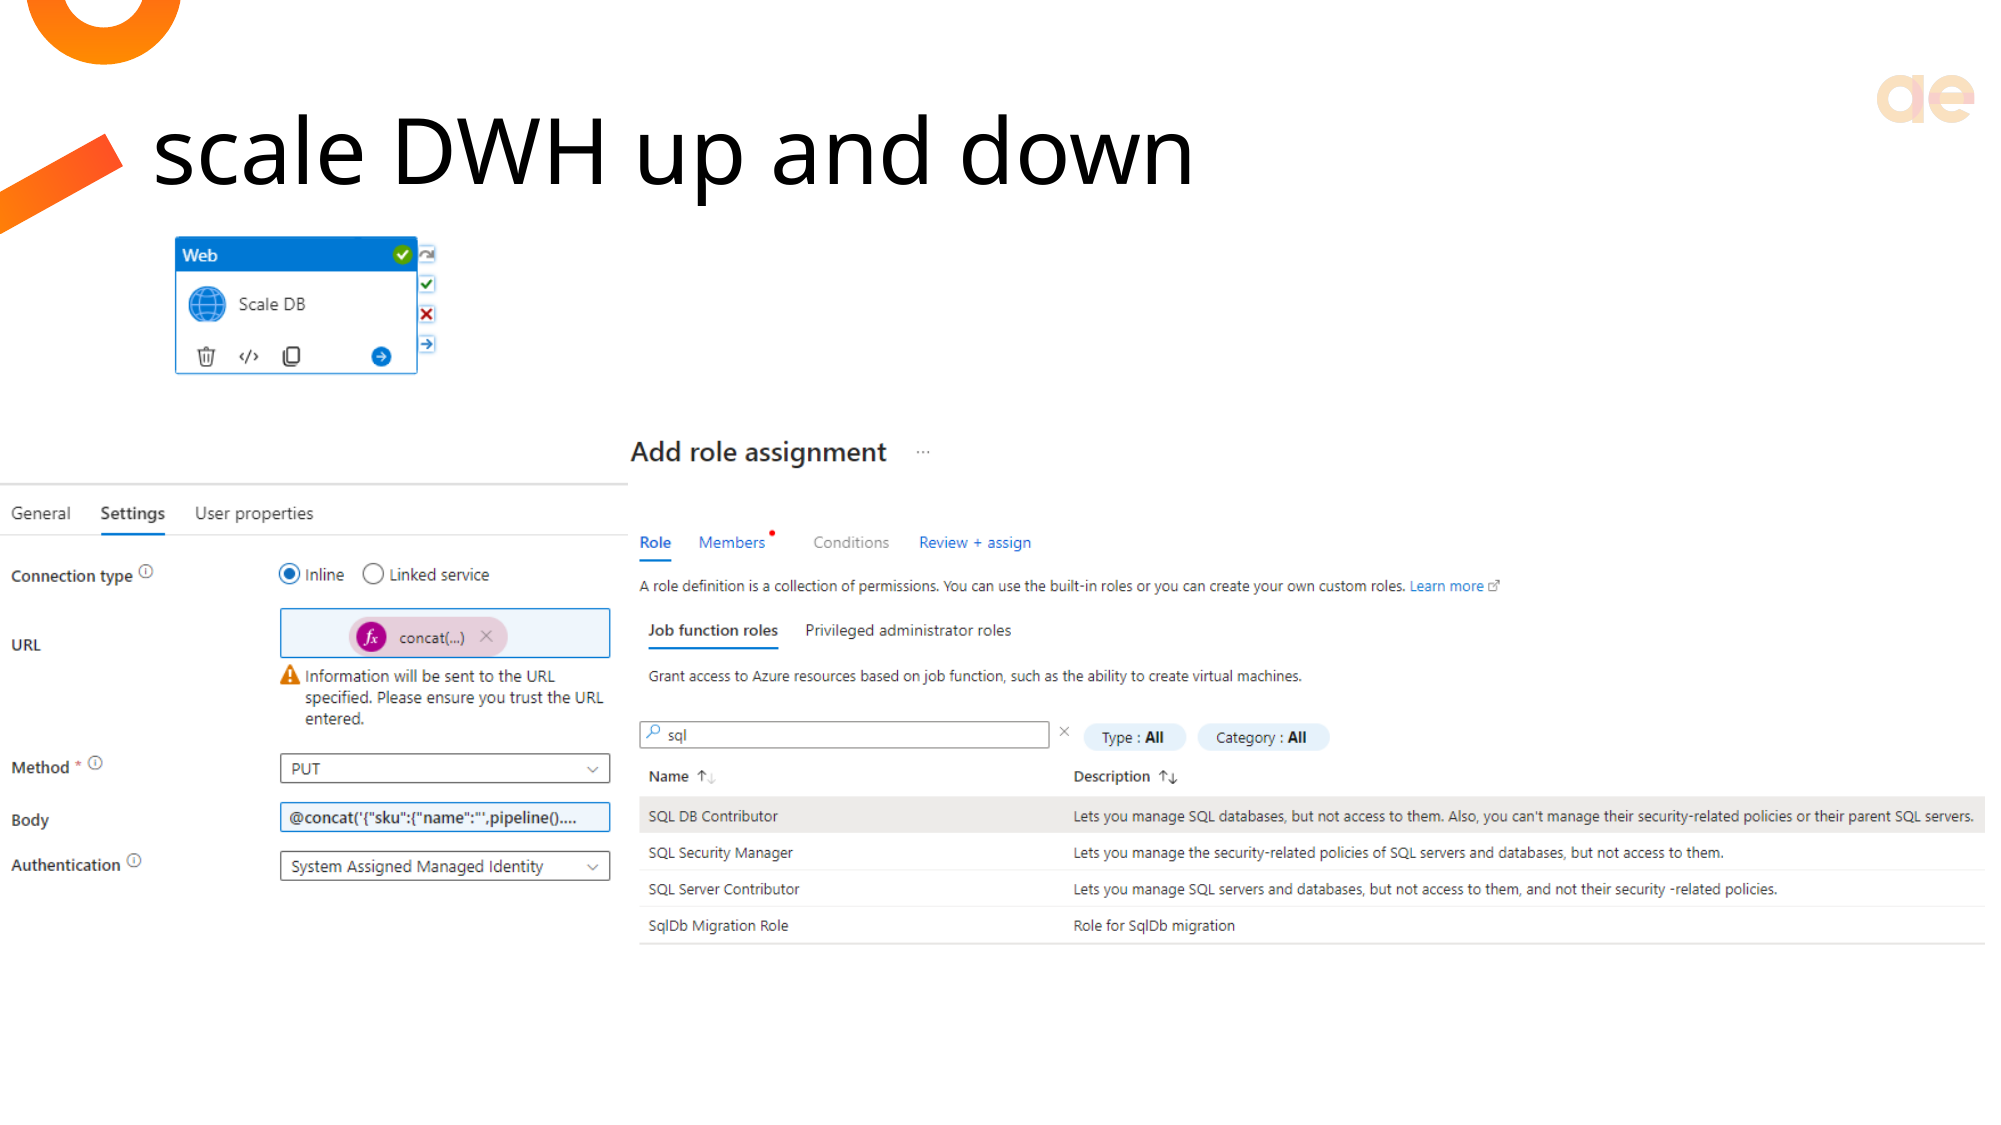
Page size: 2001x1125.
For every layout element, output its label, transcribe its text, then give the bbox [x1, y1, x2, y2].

title scale DWH up and down [137, 79, 1863, 212]
picture [0, 234, 1985, 948]
picture [1877, 75, 1975, 123]
